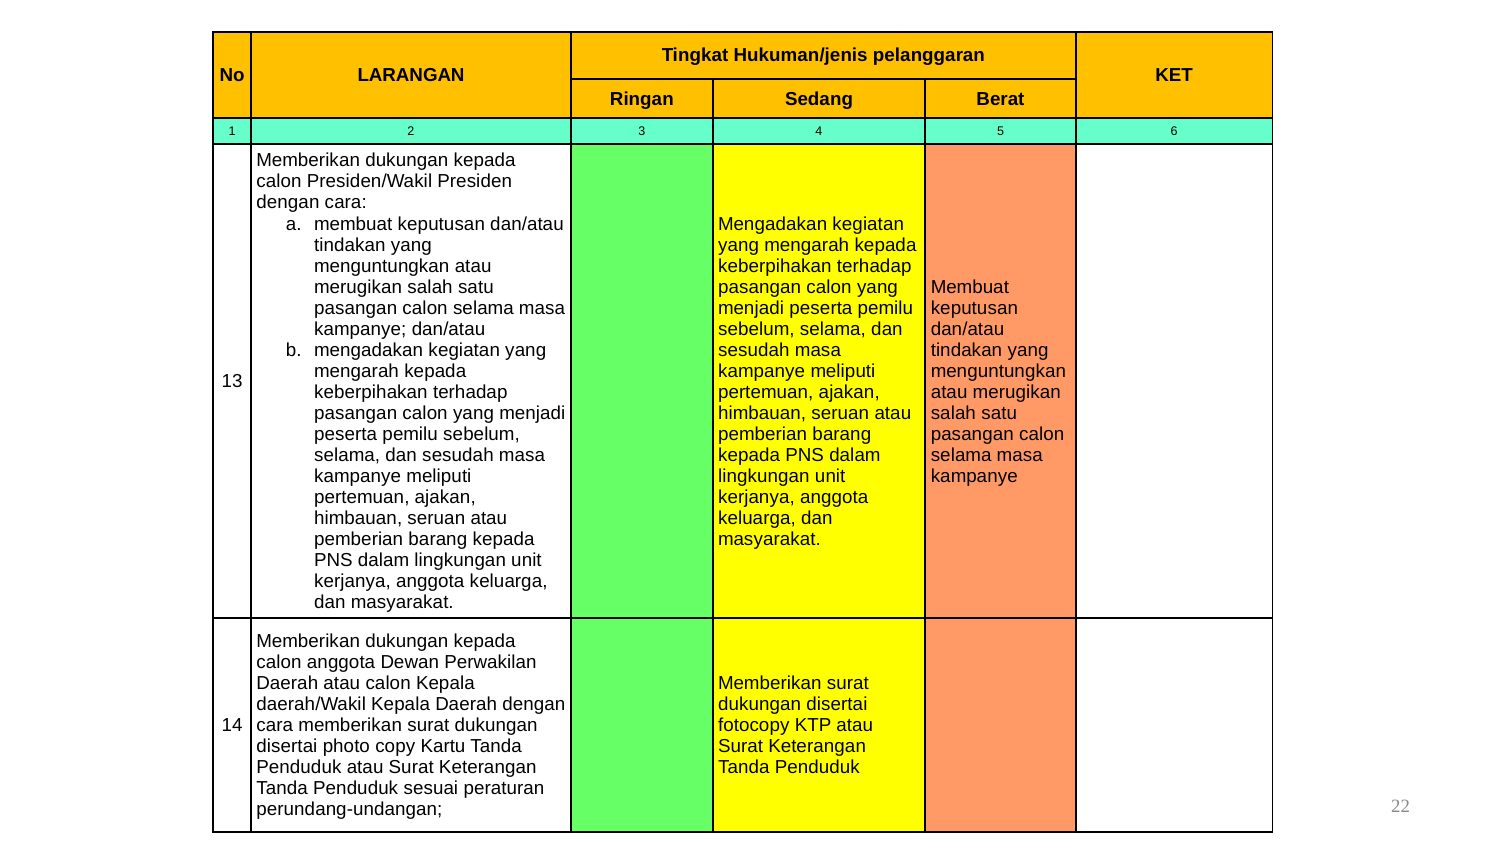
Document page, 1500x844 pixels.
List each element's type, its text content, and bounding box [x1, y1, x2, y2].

table_header No [214, 33, 250, 117]
table_header Tingkat Hukuman/jenis pelanggaran [572, 33, 1075, 78]
table_cell 13 [214, 145, 250, 617]
table_cell 1 [214, 119, 250, 143]
table_cell Berat [926, 80, 1075, 117]
table_header LARANGAN [252, 33, 570, 117]
table_cell Membuat keputusan dan/atau tindakan yang menguntungkan atau merugikan salah satu pasangan calon selama masa kampanye [926, 145, 1075, 617]
table_cell [1077, 619, 1272, 831]
slide_number 22 [1273, 782, 1425, 827]
table_cell Memberikan surat dukungan disertai fotocopy KTP atau Surat Keterangan Tanda Penduduk [714, 619, 924, 831]
table_cell Ringan [572, 80, 712, 117]
table_cell [1077, 145, 1272, 617]
table_cell 5 [926, 119, 1075, 143]
table_cell Memberikan dukungan kepada calon Presiden/Wakil Presiden dengan cara: membuat keputusan dan/atau tindakan yang menguntungkan atau merugikan salah satu pasangan calon selama masa kampanye; dan/atau mengadakan kegiatan yang mengarah kepada keberpihakan terhadap pasangan calon yang menjadi peserta pemilu sebelum, selama, dan sesudah masa kampanye meliputi pertemuan, ajakan, himbauan, seruan atau pemberian barang kepada PNS dalam lingkungan unit kerjanya, anggota keluarga, dan masyarakat. [252, 145, 570, 617]
table_cell [926, 619, 1075, 831]
table_cell [572, 619, 712, 831]
table_cell 4 [714, 119, 924, 143]
table_cell 6 [1077, 119, 1272, 143]
table_cell 2 [252, 119, 570, 143]
table_cell 3 [572, 119, 712, 143]
table_cell [572, 145, 712, 617]
table_cell Sedang [714, 80, 924, 117]
table_cell Mengadakan kegiatan yang mengarah kepada keberpihakan terhadap pasangan calon yang menjadi peserta pemilu sebelum, selama, dan sesudah masa kampanye meliputi pertemuan, ajakan, himbauan, seruan atau pemberian barang kepada PNS dalam lingkungan unit kerjanya, anggota keluarga, dan masyarakat. [714, 145, 924, 617]
table_cell Memberikan dukungan kepada calon anggota Dewan Perwakilan Daerah atau calon Kepala daerah/Wakil Kepala Daerah dengan cara memberikan surat dukungan disertai photo copy Kartu Tanda Penduduk atau Surat Keterangan Tanda Penduduk sesuai peraturan perundang-undangan; [252, 619, 570, 831]
table_cell 14 [214, 619, 250, 831]
table_header KET [1077, 33, 1272, 117]
